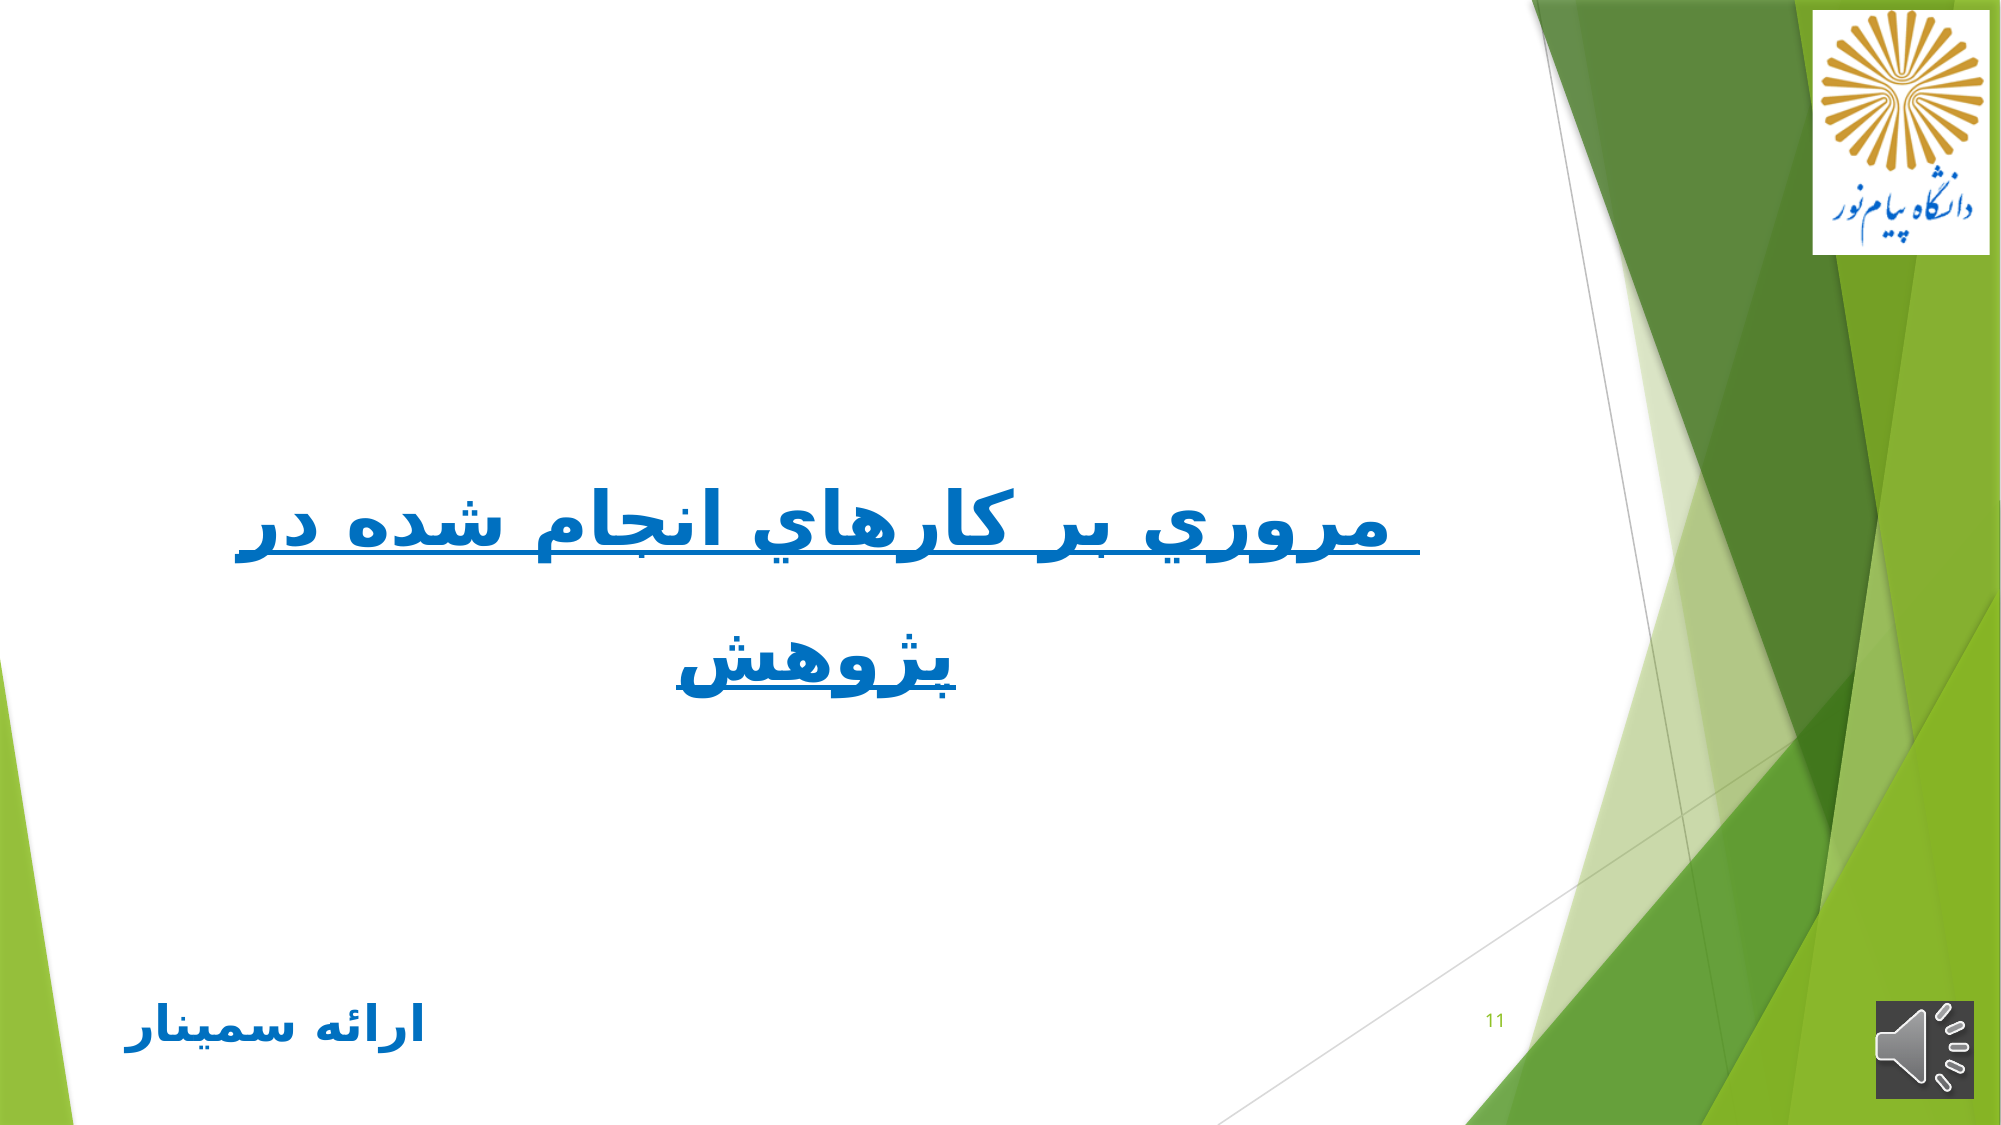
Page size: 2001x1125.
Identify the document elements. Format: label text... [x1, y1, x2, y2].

picture [1874, 999, 1976, 1101]
title مروري بر كارهاي انجام شده در پژوهش [111, 418, 1522, 635]
slide_number 11 [1409, 991, 1522, 1051]
picture [1812, 9, 1991, 255]
footer ارائه سمینار [111, 991, 1145, 1051]
